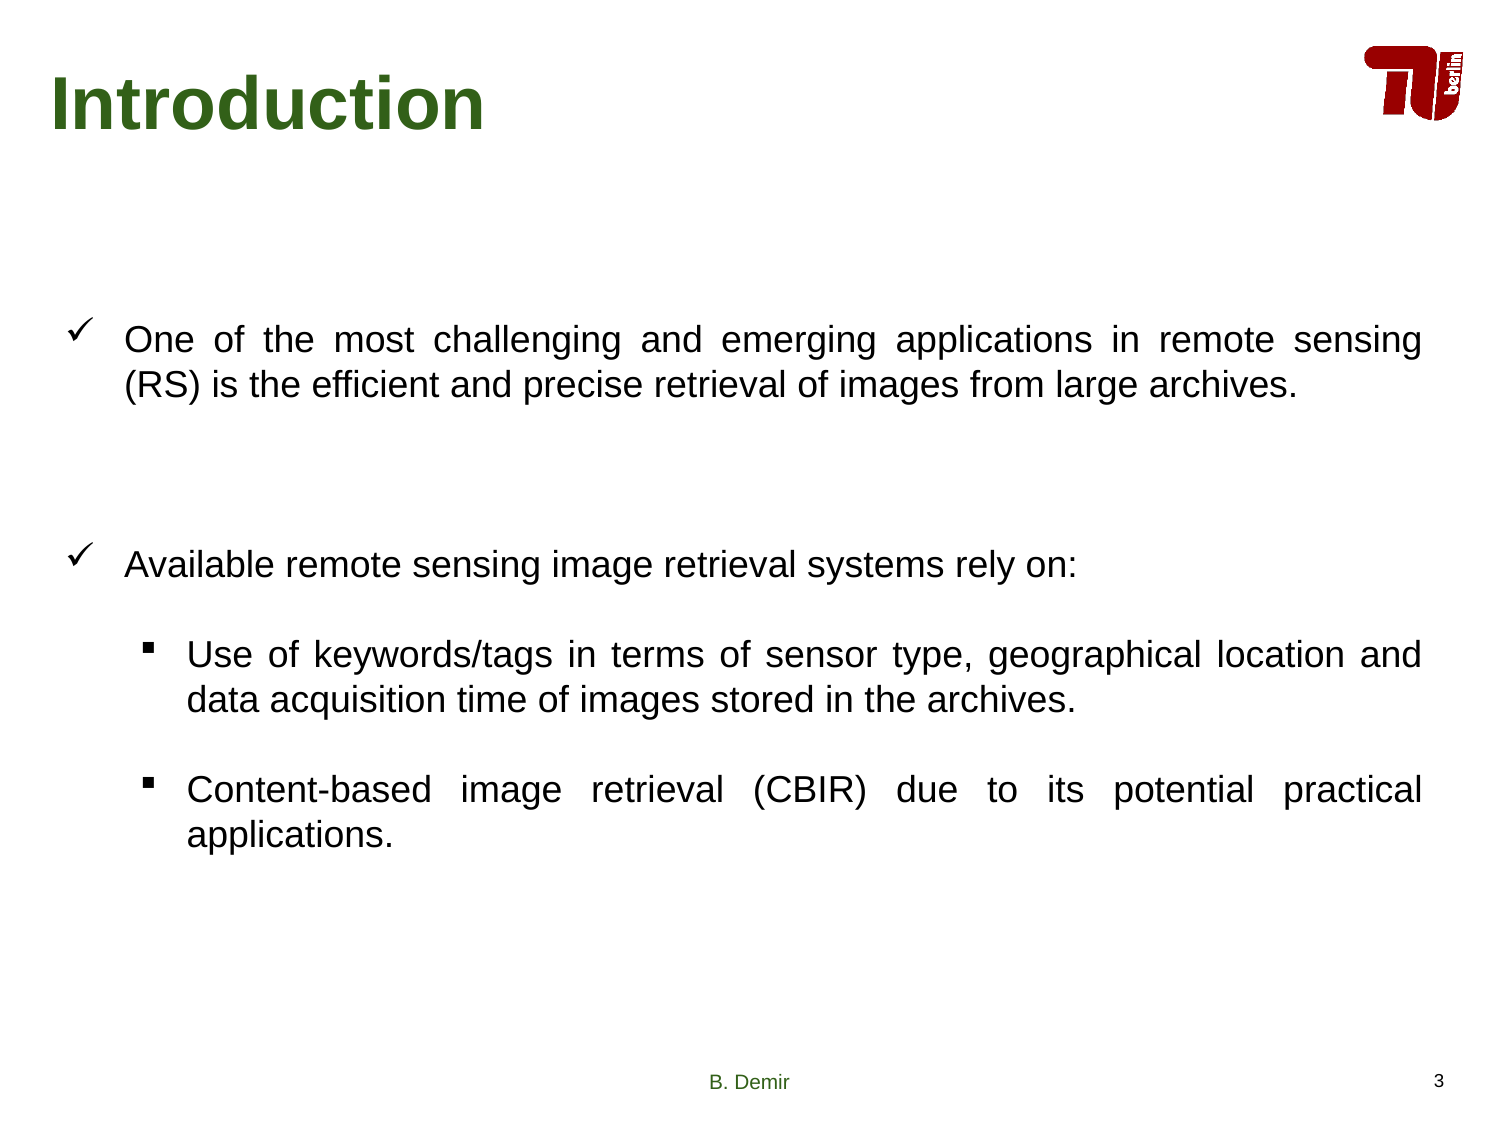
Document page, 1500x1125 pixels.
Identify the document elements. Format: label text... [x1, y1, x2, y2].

text_box One of the most challenging and emerging applications in remote sensing (RS) is the efficient and precise retrieval of images from large archives. Available remote sensing image retrieval systems rely on: Use of keywords/tags in terms of sensor type, geographical location and data acquisition time of images stored in the archives. Content-based image retrieval (CBIR) due to its potential practical applications. [50, 262, 1438, 908]
title Introduction [34, 53, 1248, 147]
text_box 3 [1109, 1061, 1460, 1122]
picture [1362, 45, 1465, 121]
text_box B. Demir [507, 1061, 992, 1122]
